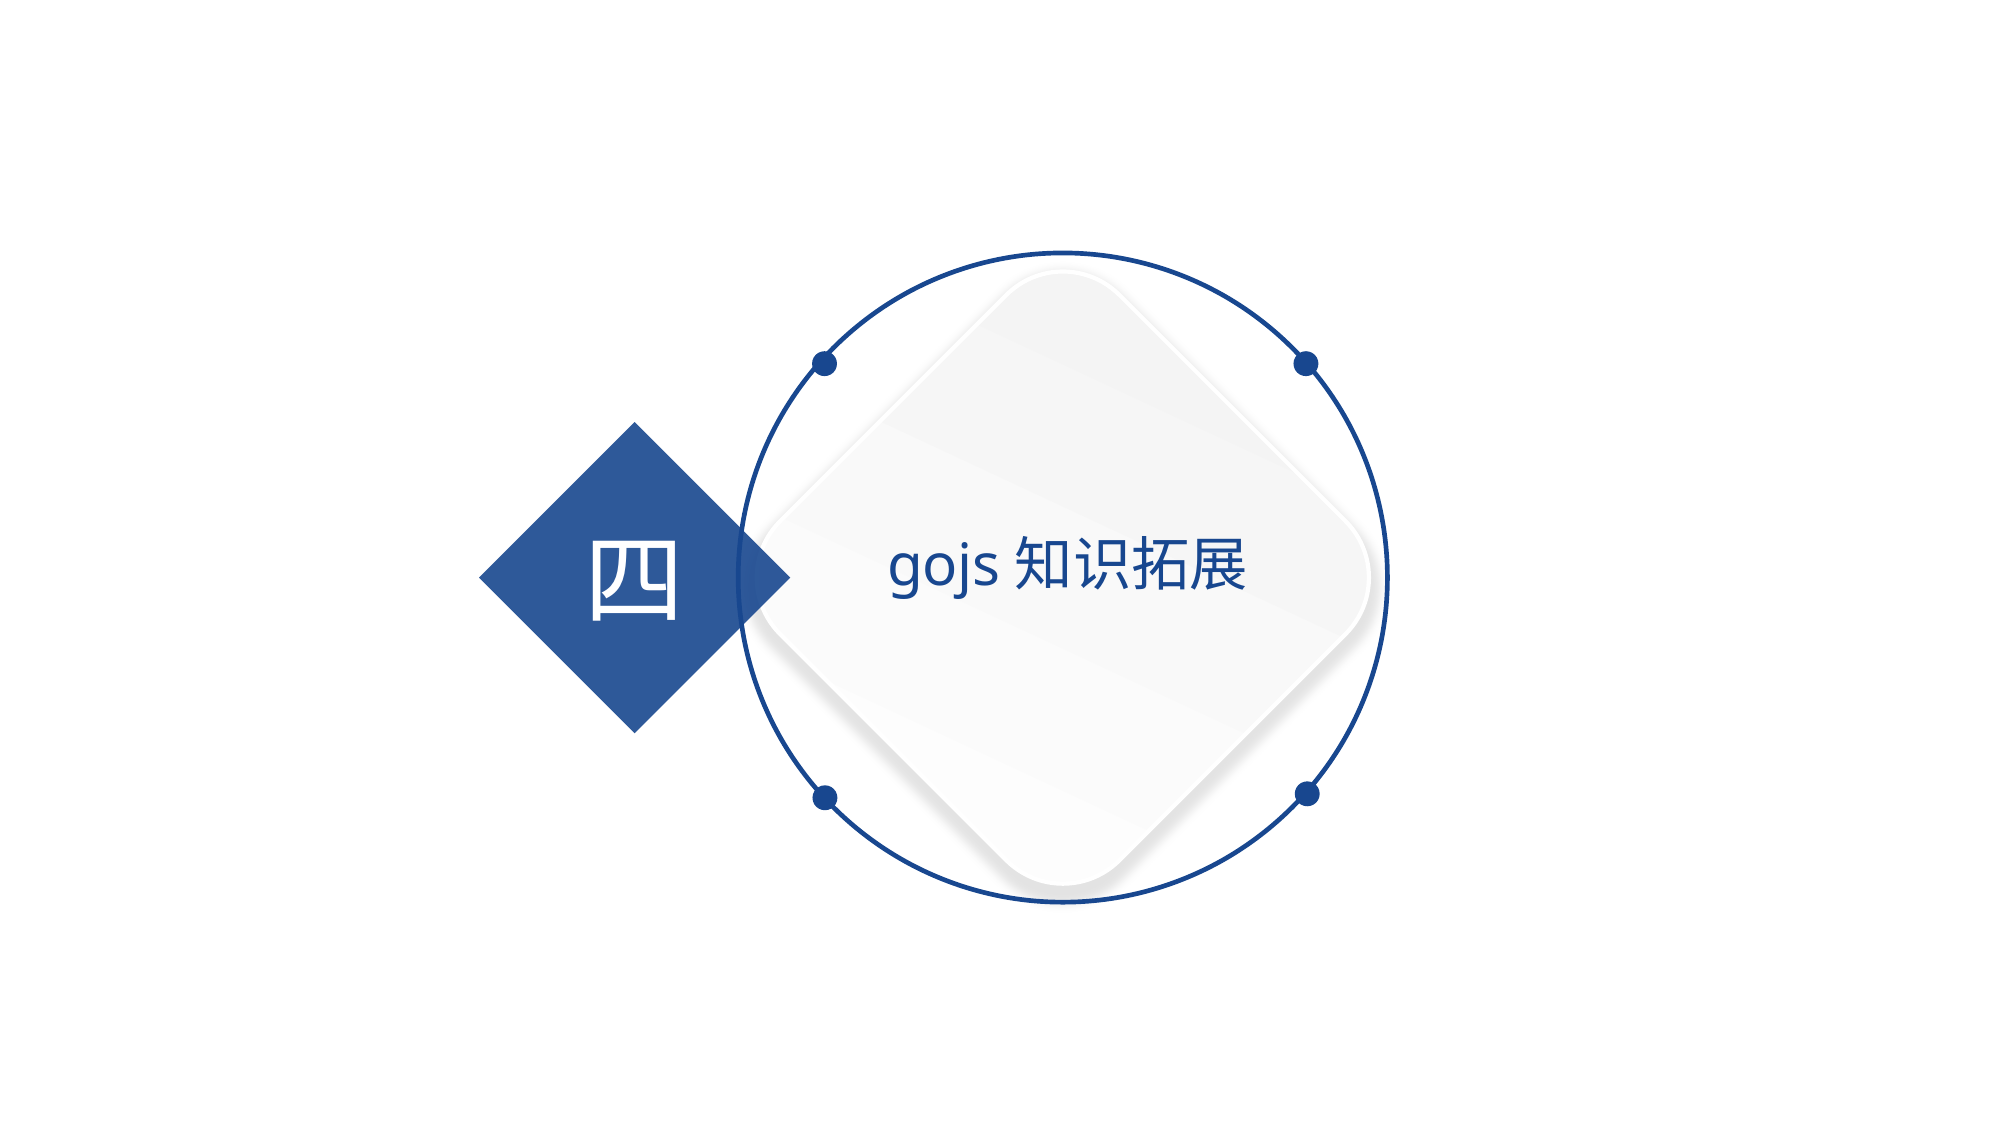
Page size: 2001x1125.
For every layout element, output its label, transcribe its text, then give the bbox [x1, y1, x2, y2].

text_box 四 [569, 509, 700, 645]
text_box [1320, 377, 1389, 778]
text_box [835, 811, 1290, 904]
text_box [741, 369, 812, 786]
text_box [828, 251, 1297, 351]
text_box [812, 351, 1319, 811]
text_box [477, 420, 792, 735]
